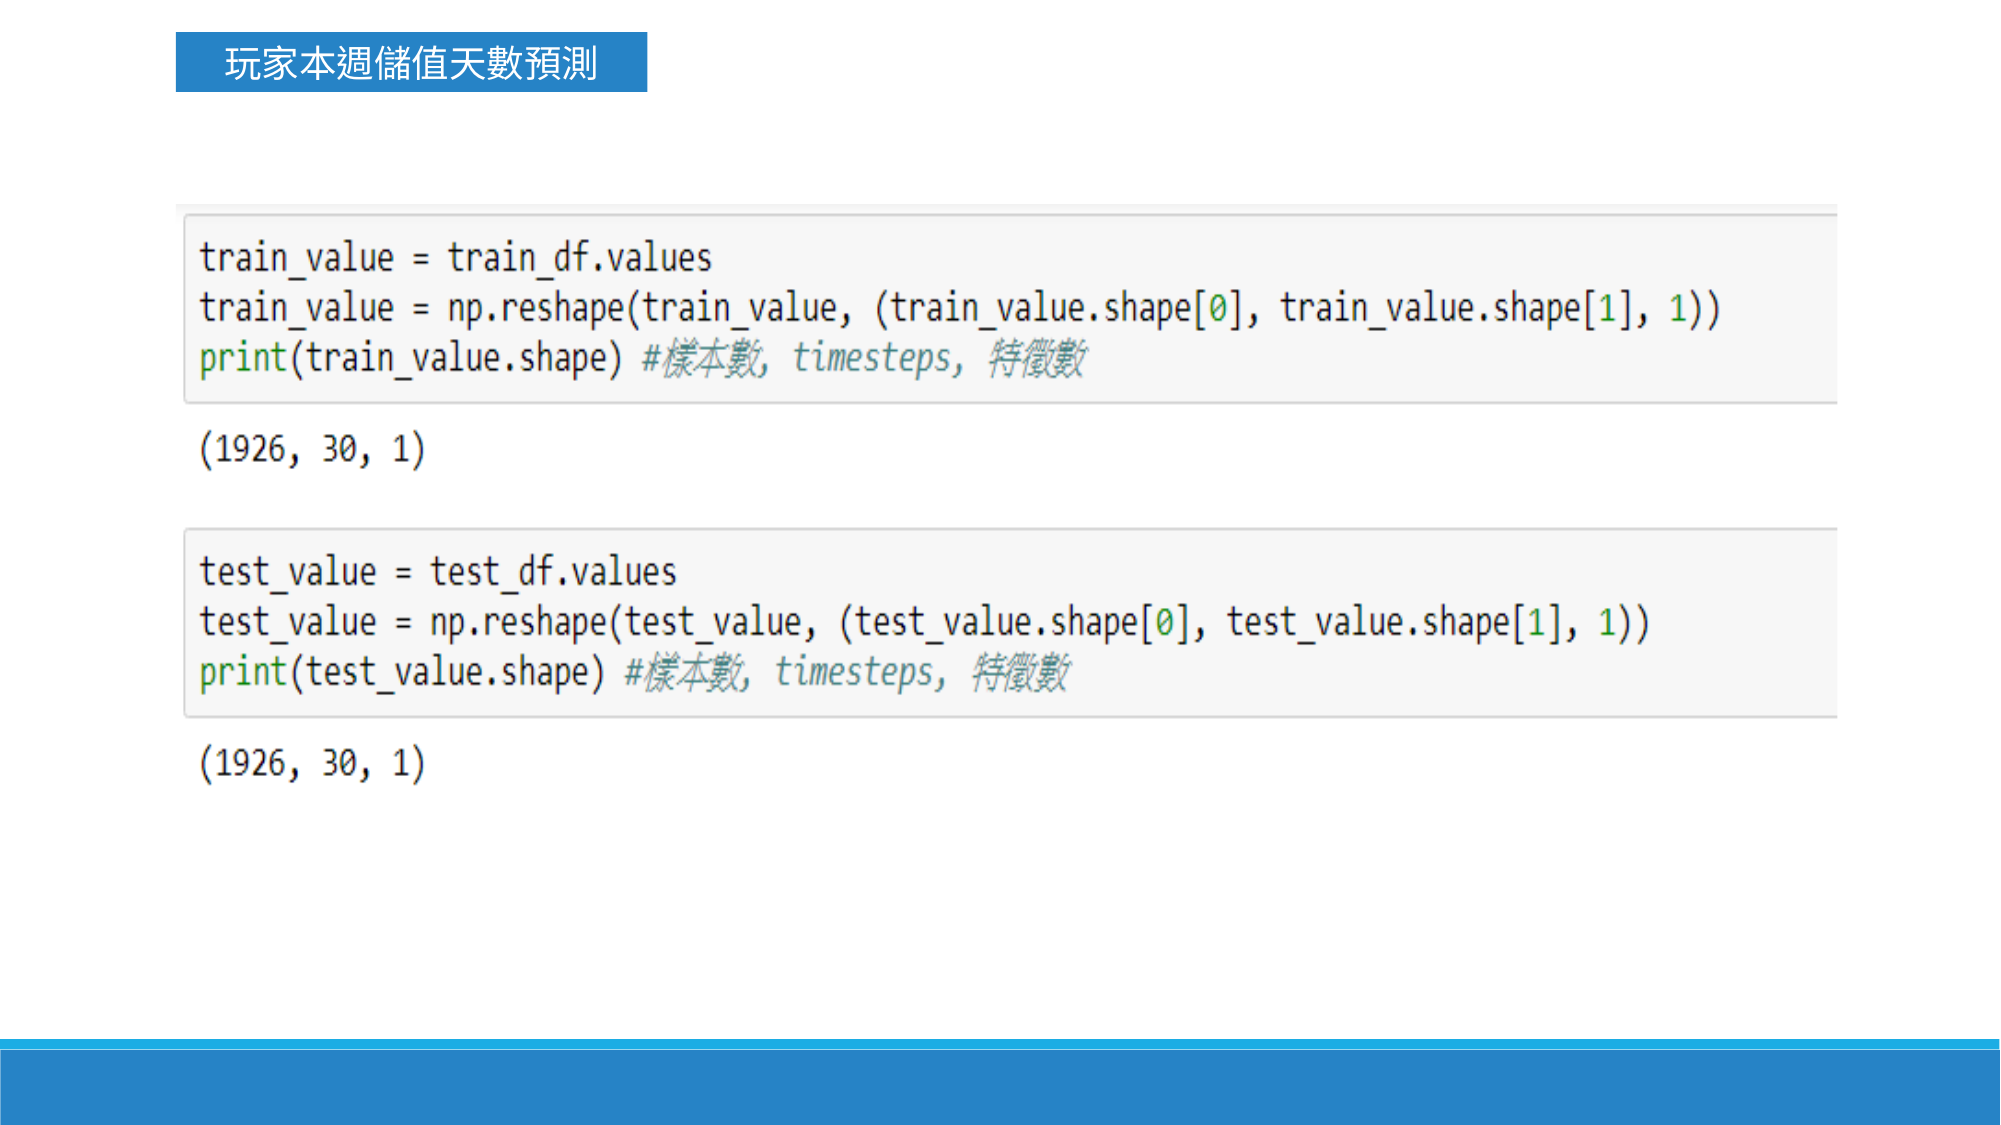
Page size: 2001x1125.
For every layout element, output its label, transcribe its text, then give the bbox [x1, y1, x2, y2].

text_box 玩家本週儲值天數預測 [175, 32, 648, 92]
picture [175, 204, 1838, 790]
